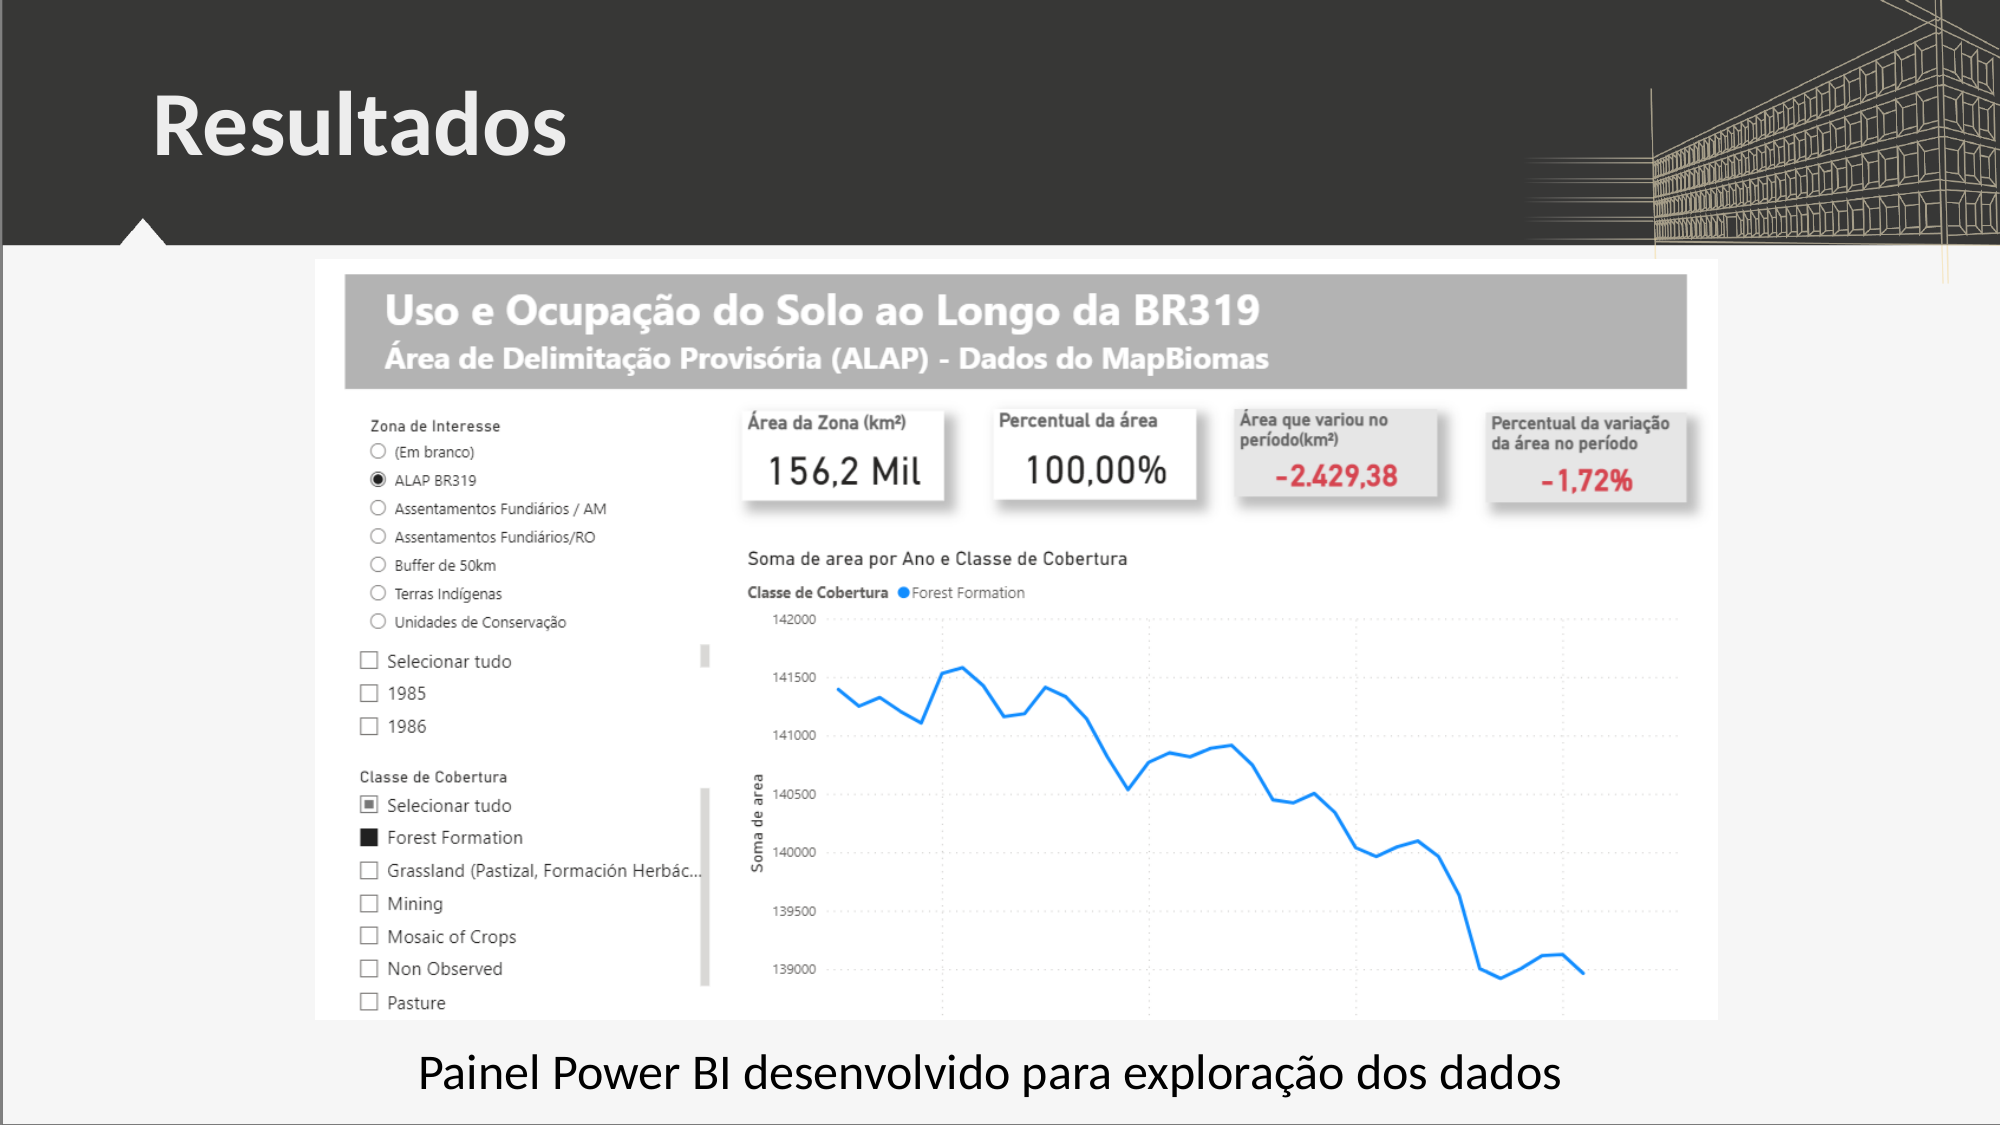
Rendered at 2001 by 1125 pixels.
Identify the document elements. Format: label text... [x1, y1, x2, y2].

title Resultados [137, 17, 1863, 235]
text_box Painel Power BI desenvolvido para exploração dos dados [403, 1032, 1805, 1107]
picture [0, 0, 2000, 1125]
